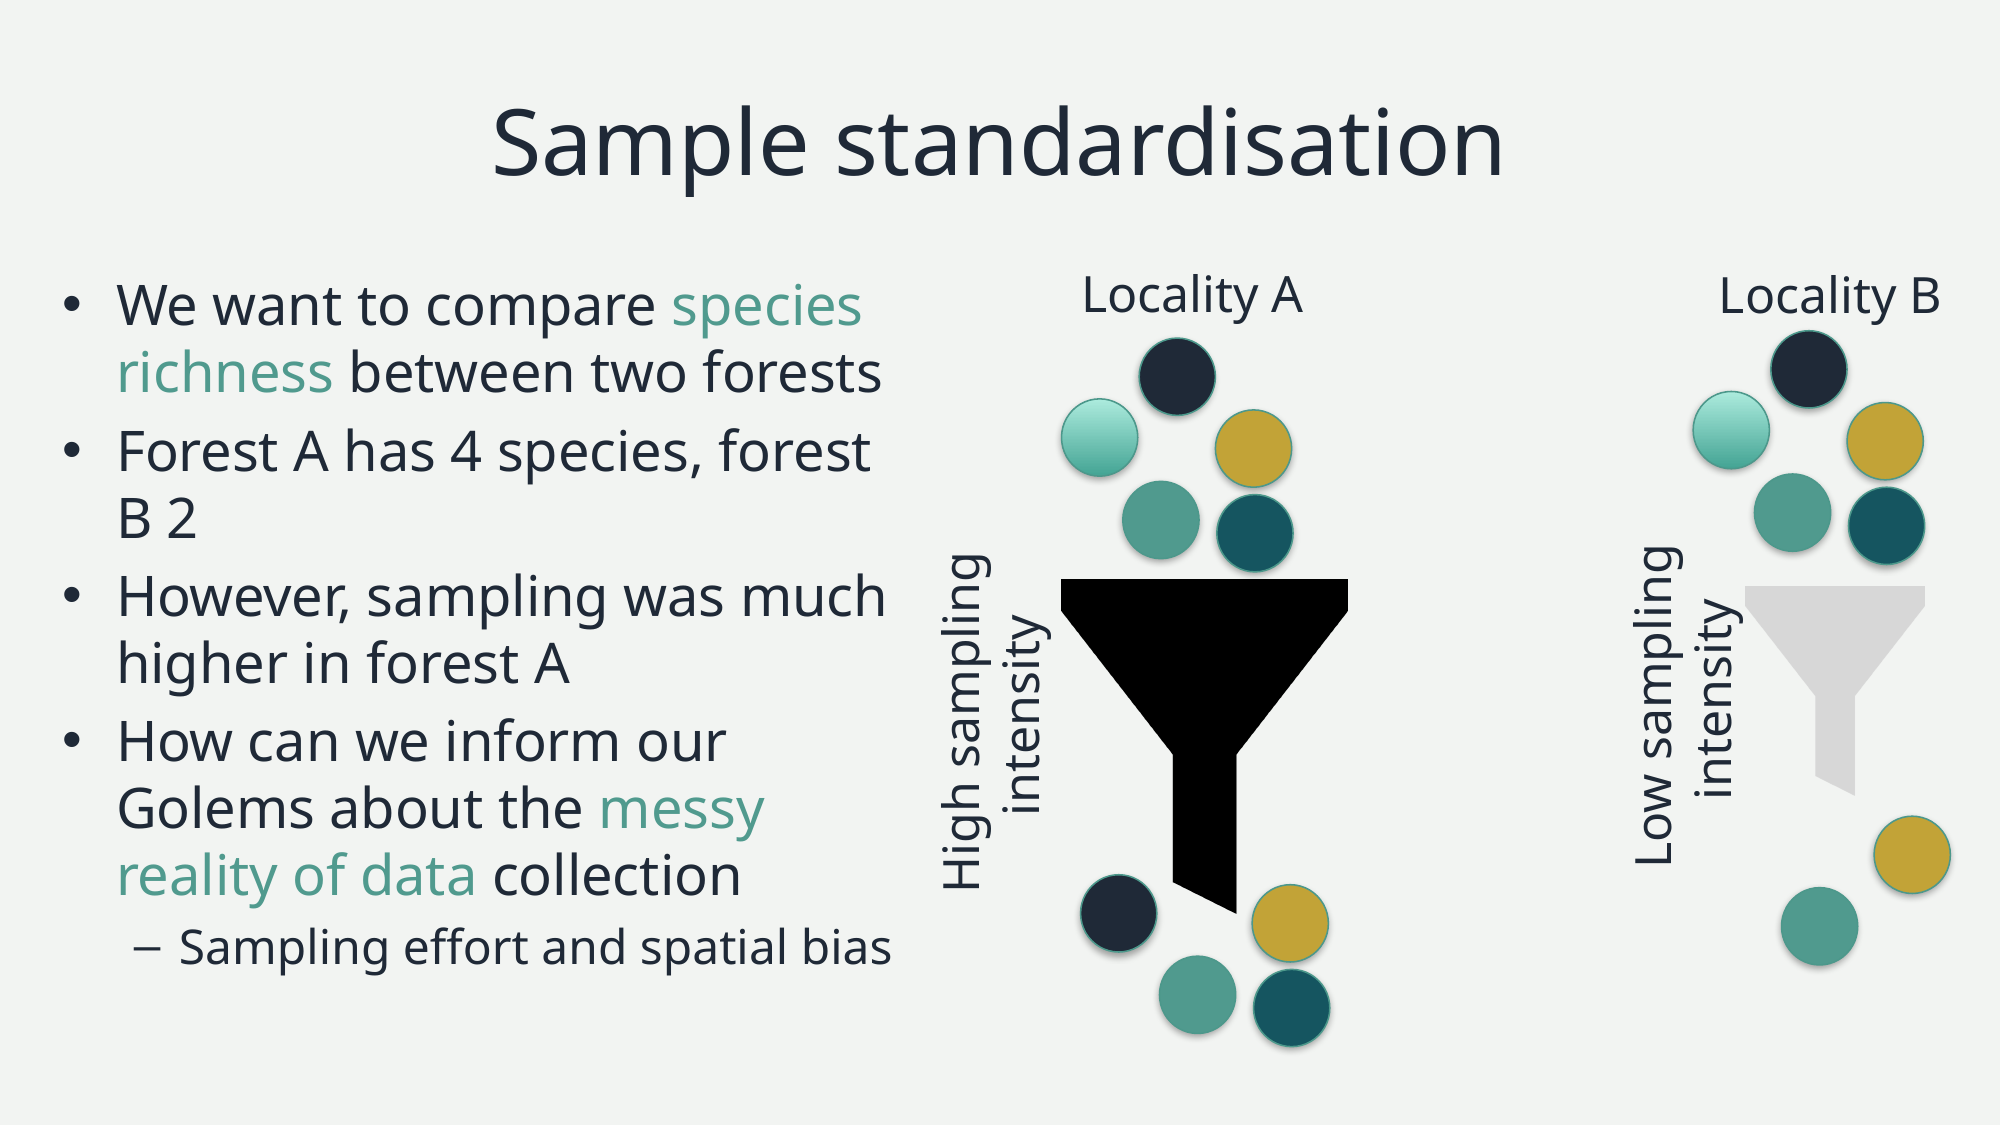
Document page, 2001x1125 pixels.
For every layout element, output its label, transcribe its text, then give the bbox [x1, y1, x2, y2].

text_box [922, 254, 1951, 1047]
list We want to compare species richness between two forests Forest A has 4 species, forest B 2 However, sampling was much higher in forest A How can we inform our Golems about the messy reality of data collection Sampling effort and spatial bias [47, 262, 931, 1080]
title Sample standardisation [99, 45, 1900, 233]
